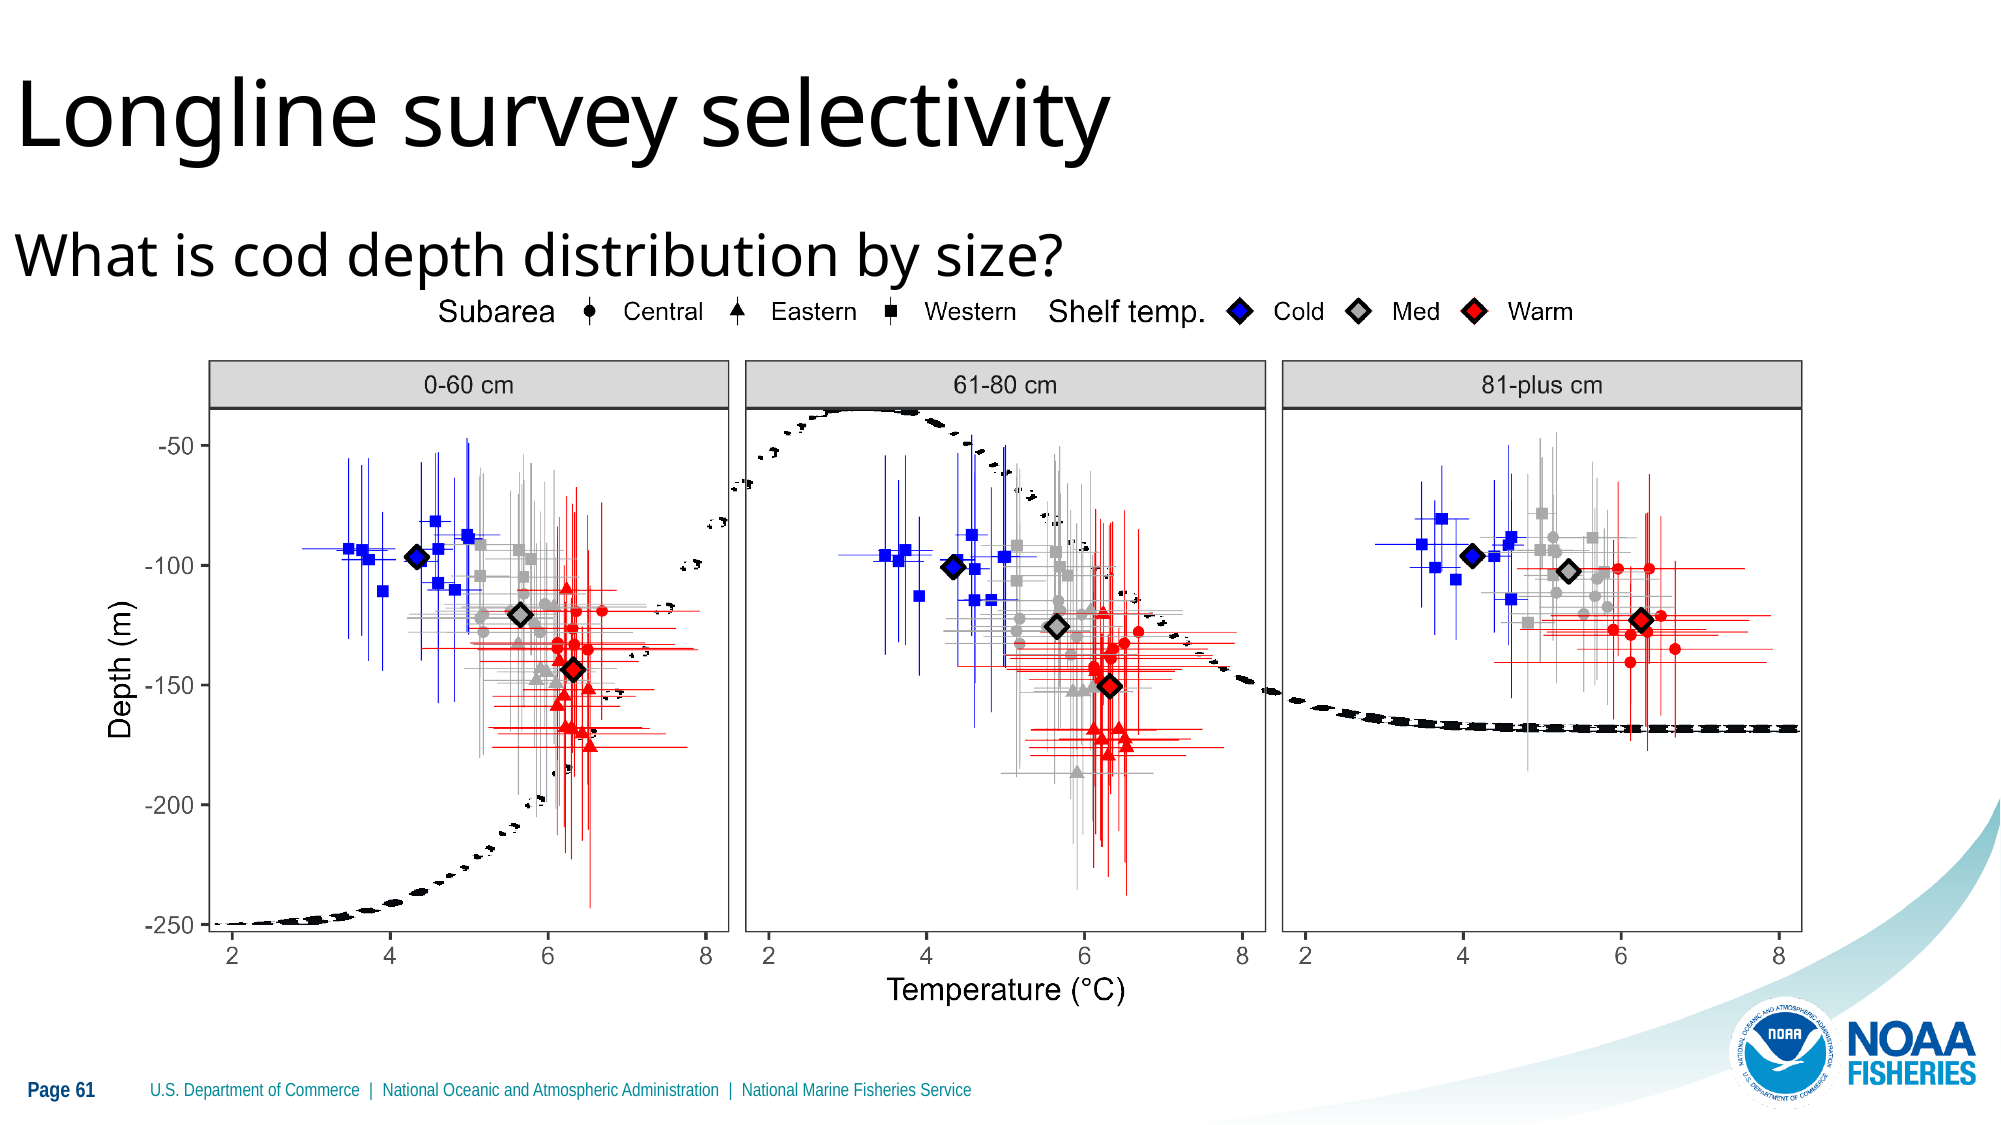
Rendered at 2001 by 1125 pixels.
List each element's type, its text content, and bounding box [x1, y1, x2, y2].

title Longline survey selectivity [0, 59, 1725, 210]
list What is cod depth distribution by size? [0, 210, 1725, 925]
picture [91, 276, 1976, 1109]
picture [1966, 1065, 1976, 1073]
